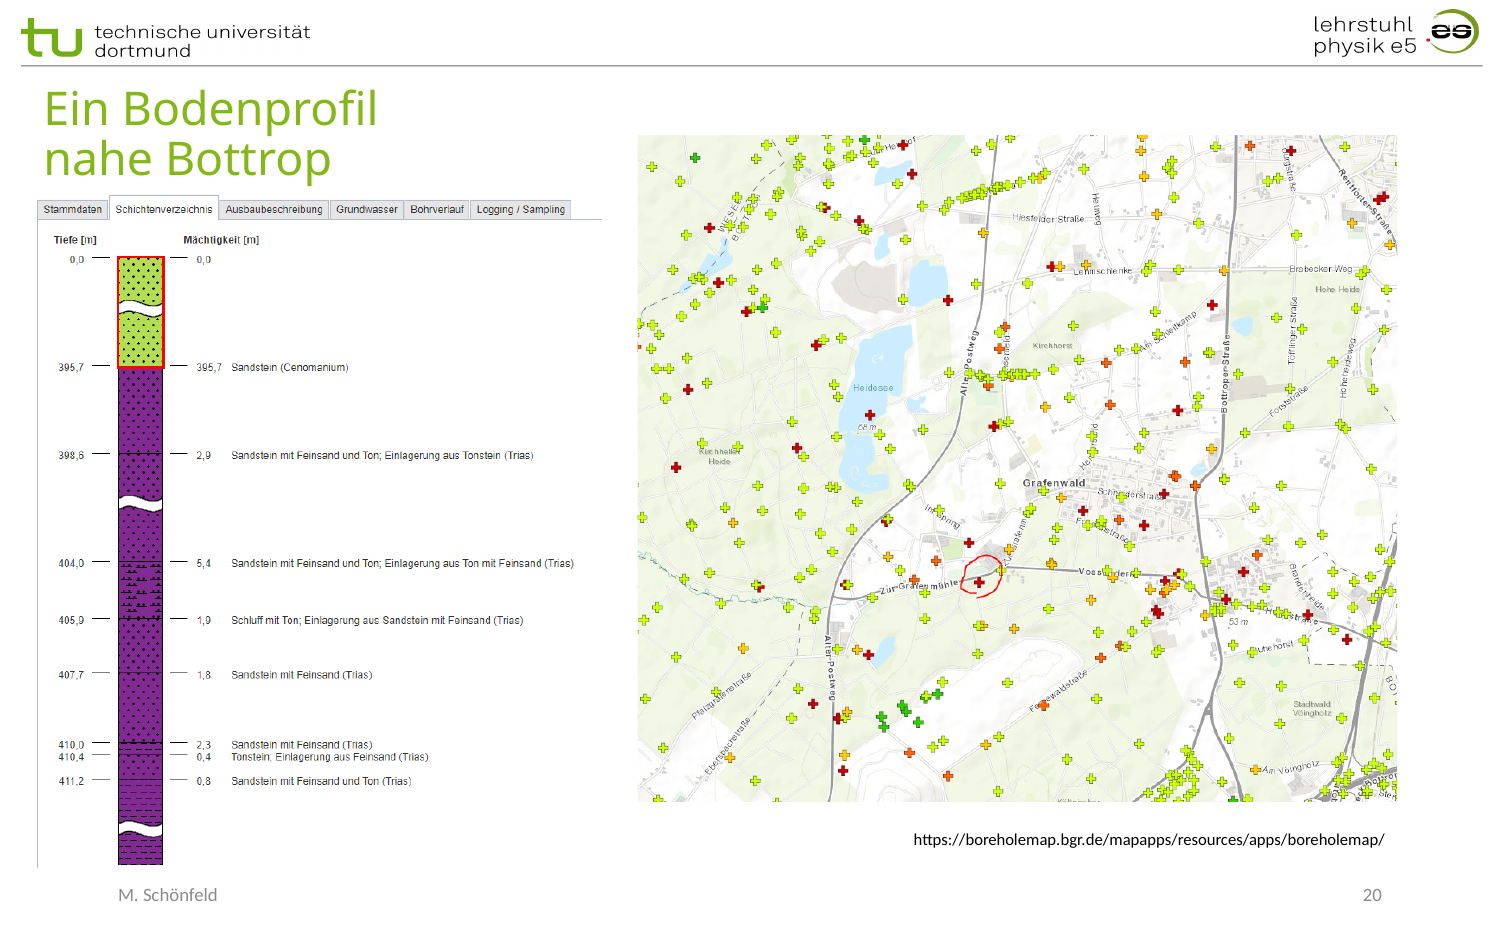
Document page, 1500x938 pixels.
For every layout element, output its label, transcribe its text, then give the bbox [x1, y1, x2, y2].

text_box https://boreholemap.bgr.de/mapapps/resources/apps/boreholemap/ [898, 821, 1500, 856]
slide_number M. Schönfeld [103, 868, 441, 919]
picture [28, 193, 602, 868]
picture [637, 134, 1398, 802]
picture [1315, 9, 1479, 57]
title Ein Bodenprofil nahe Bottrop [28, 76, 494, 193]
slide_number 20 [1059, 868, 1397, 919]
picture [21, 18, 310, 57]
